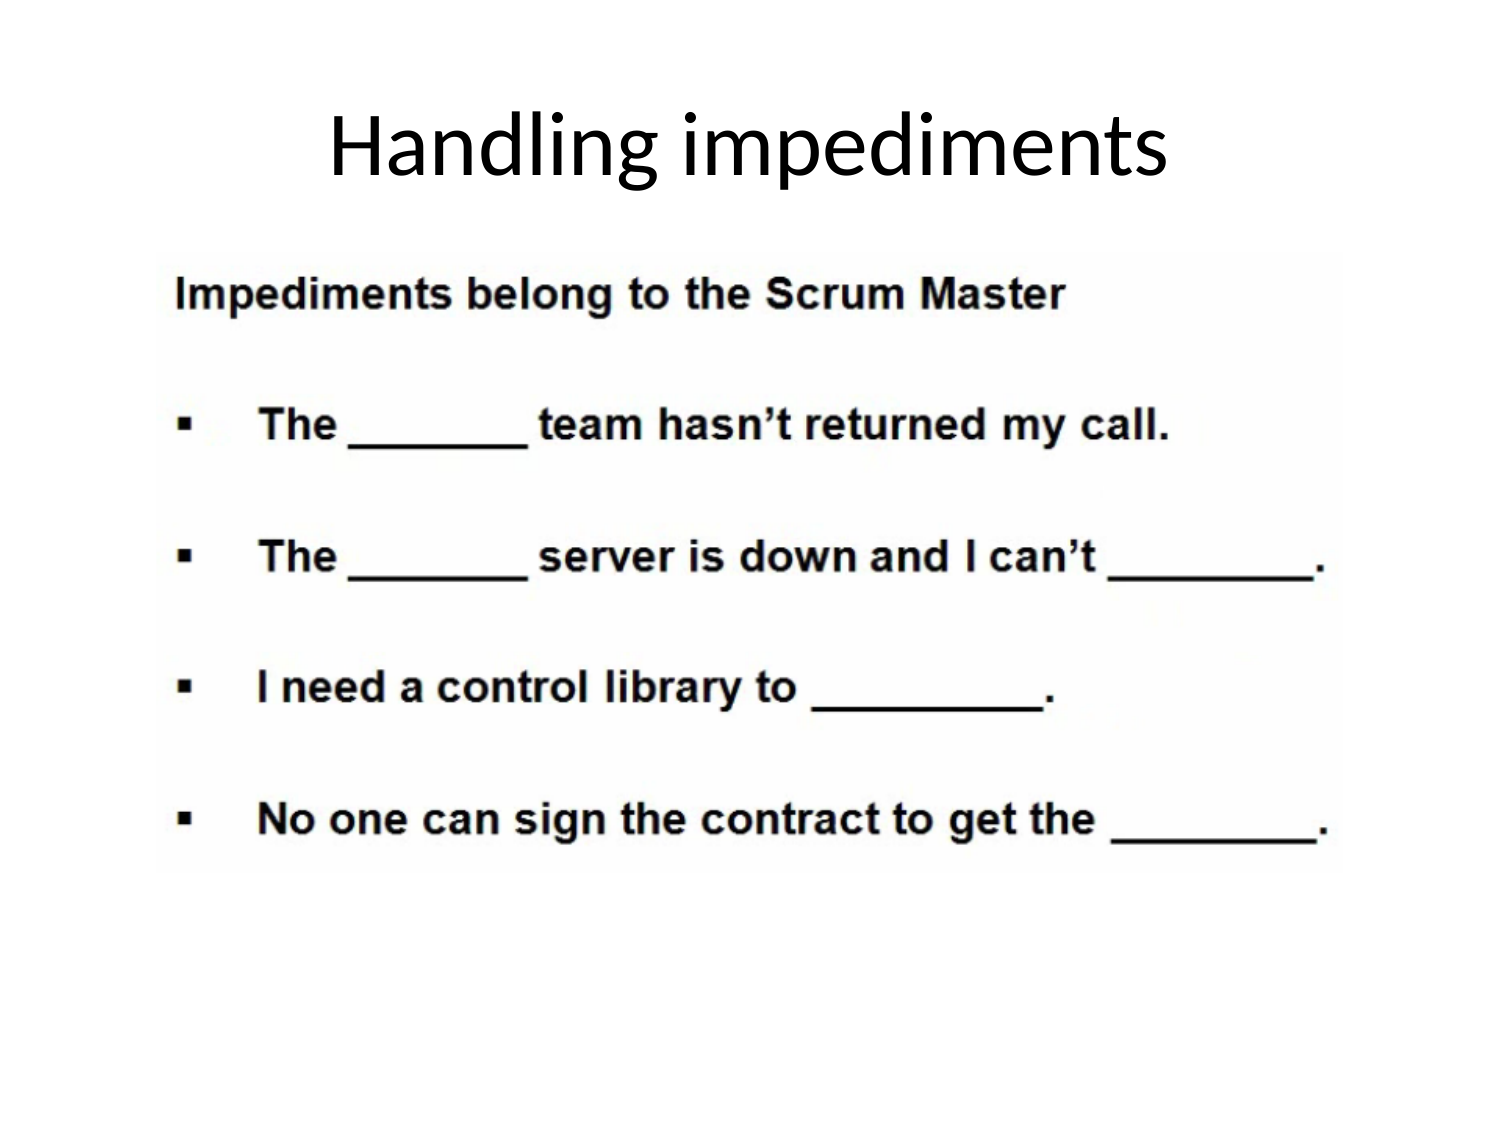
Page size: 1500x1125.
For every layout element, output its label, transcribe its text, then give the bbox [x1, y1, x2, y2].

title Handling impediments [75, 45, 1425, 233]
picture [156, 252, 1344, 874]
